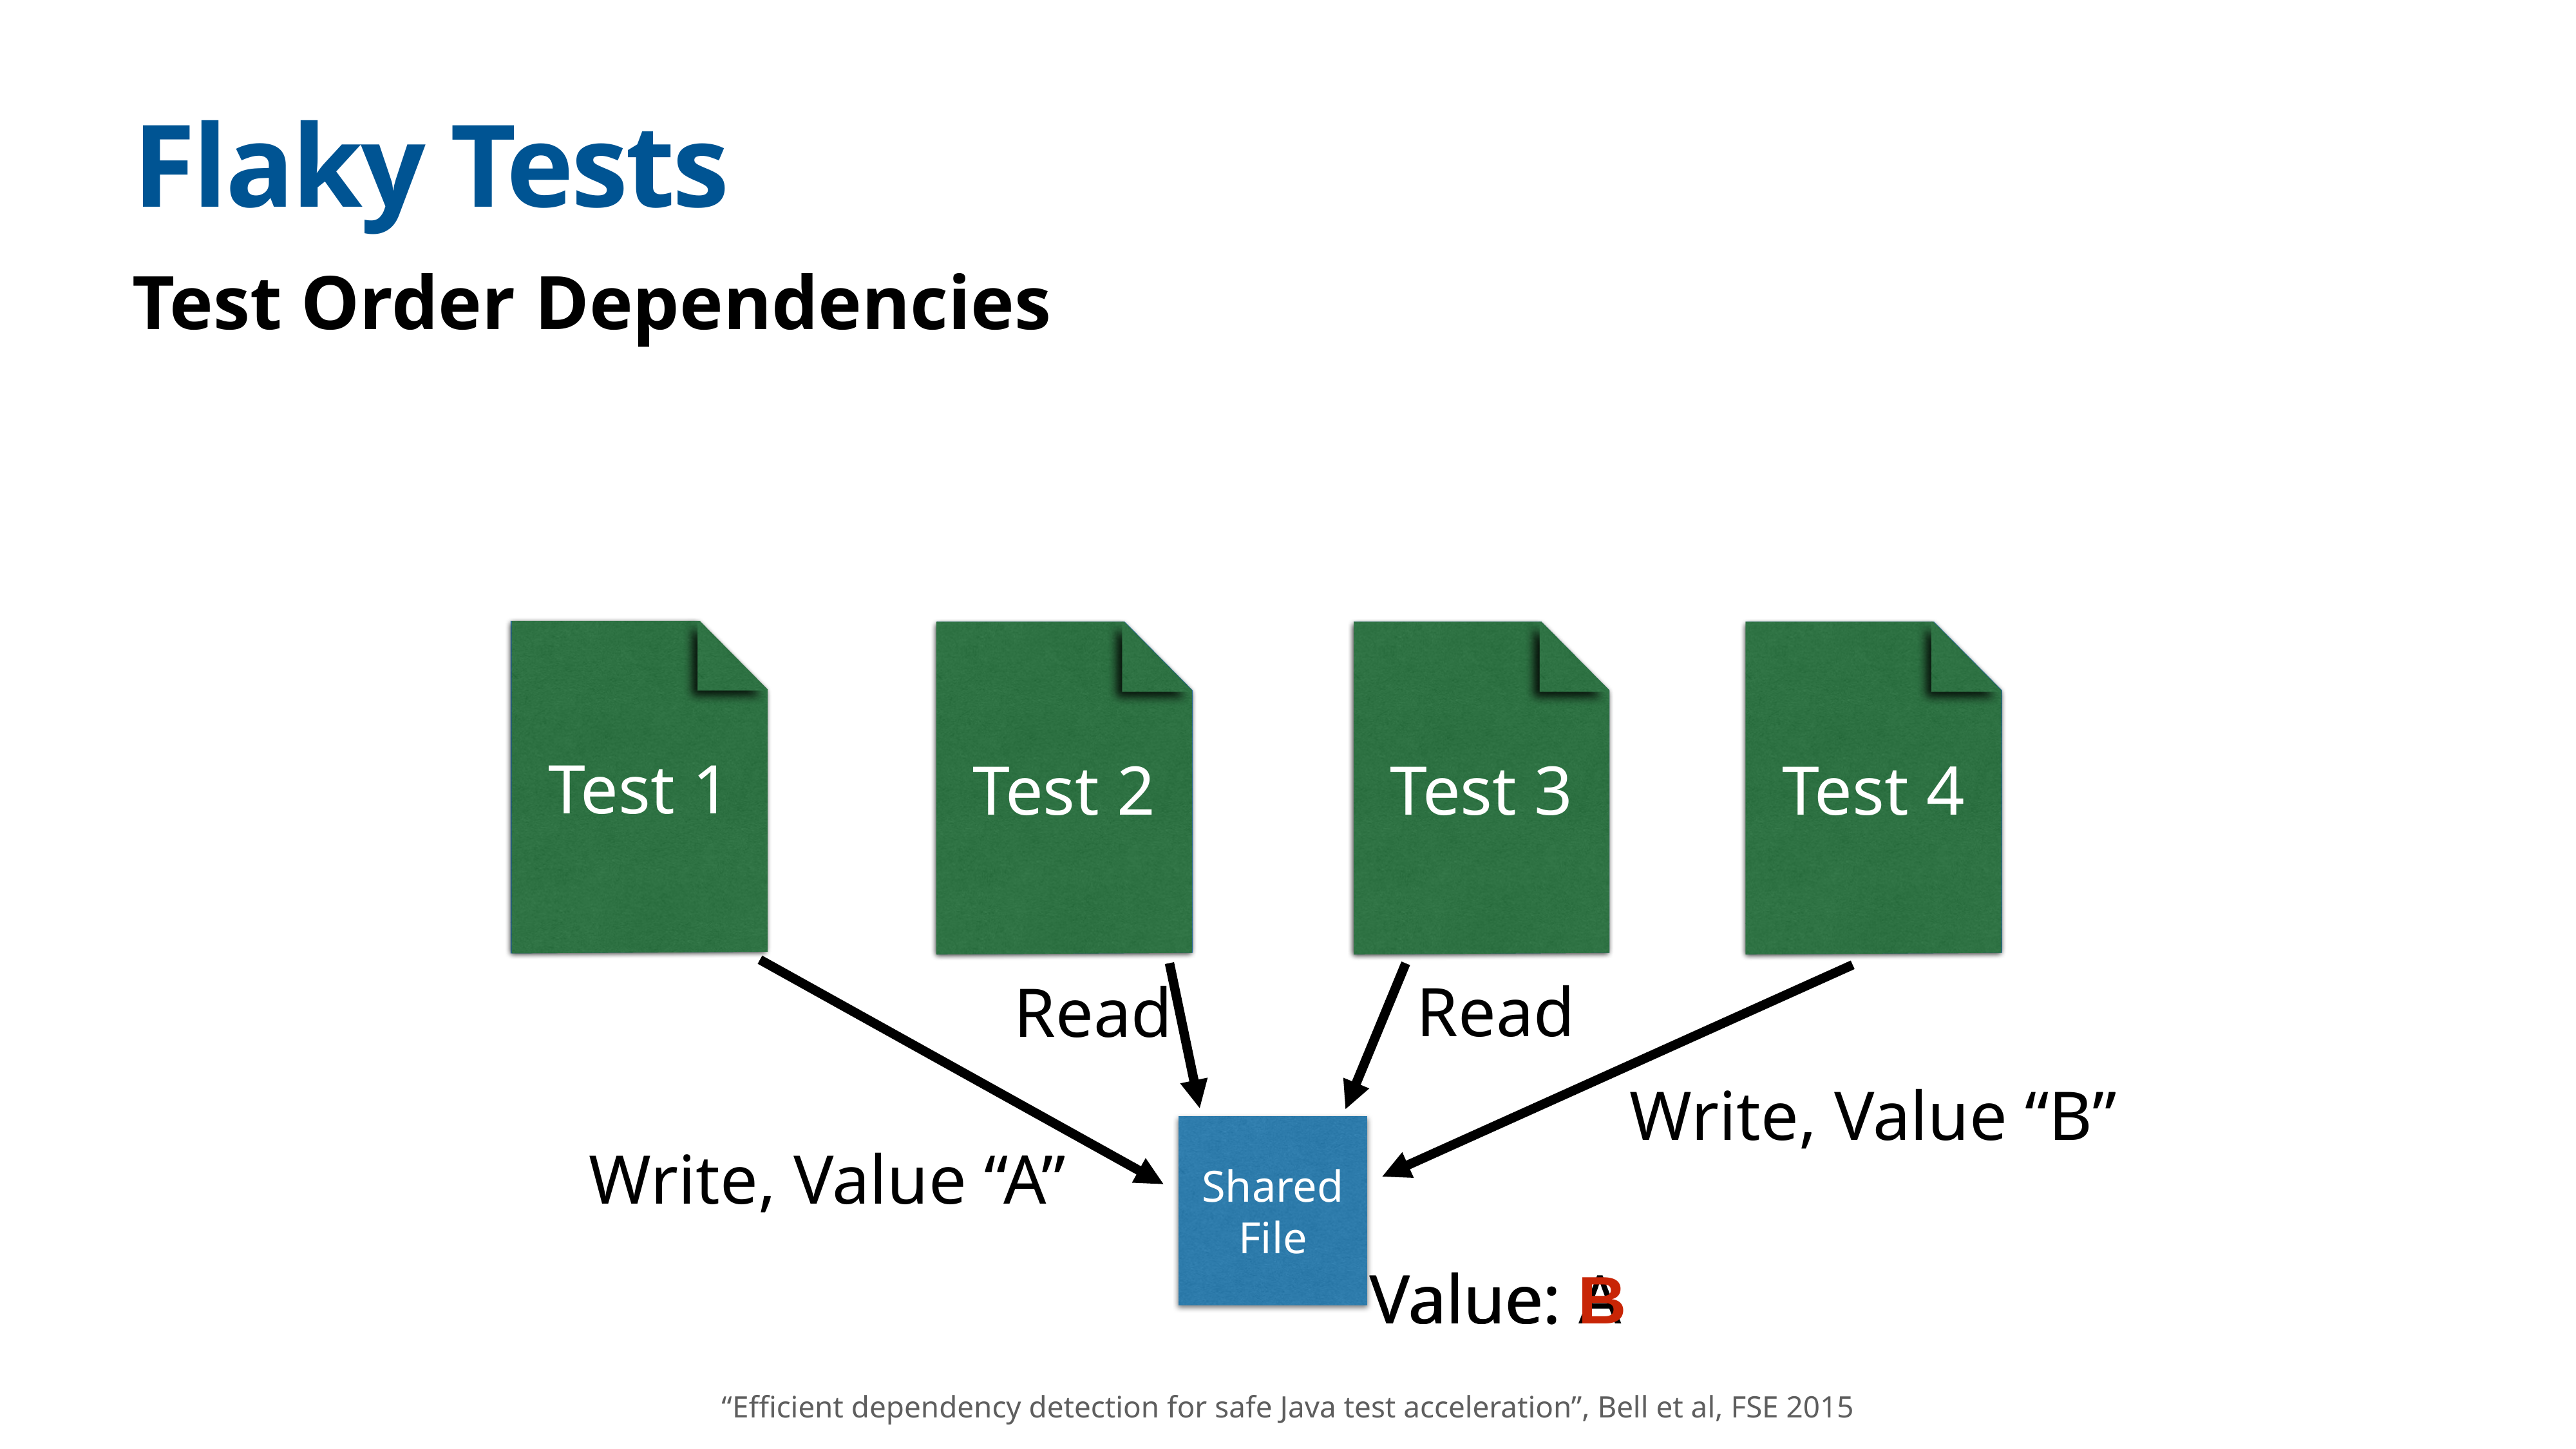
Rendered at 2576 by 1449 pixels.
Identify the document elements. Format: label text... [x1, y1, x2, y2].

text_box Shared File [1179, 1116, 1367, 1305]
text_box Value: B [1361, 1249, 1634, 1345]
text_box [1382, 1068, 1622, 1177]
text_box Write, Value “A” [582, 1129, 1074, 1226]
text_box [1745, 621, 2002, 955]
text_box Read [1007, 962, 1180, 1059]
text_box [759, 960, 1164, 1184]
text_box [1353, 621, 1610, 955]
text_box [1345, 963, 1406, 1110]
text_box “Efficient dependency detection for safe Java test acceleration”, Bell et al, FSE 2015 [717, 1384, 1859, 1428]
text_box Read [1409, 961, 1583, 1057]
text_box Write, Value “B” [1622, 1065, 2125, 1161]
list Test Order Dependencies [127, 250, 2449, 350]
text_box [1180, 1015, 1202, 1108]
title Flaky Tests [127, 113, 2449, 250]
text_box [936, 621, 1193, 955]
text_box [511, 620, 768, 954]
